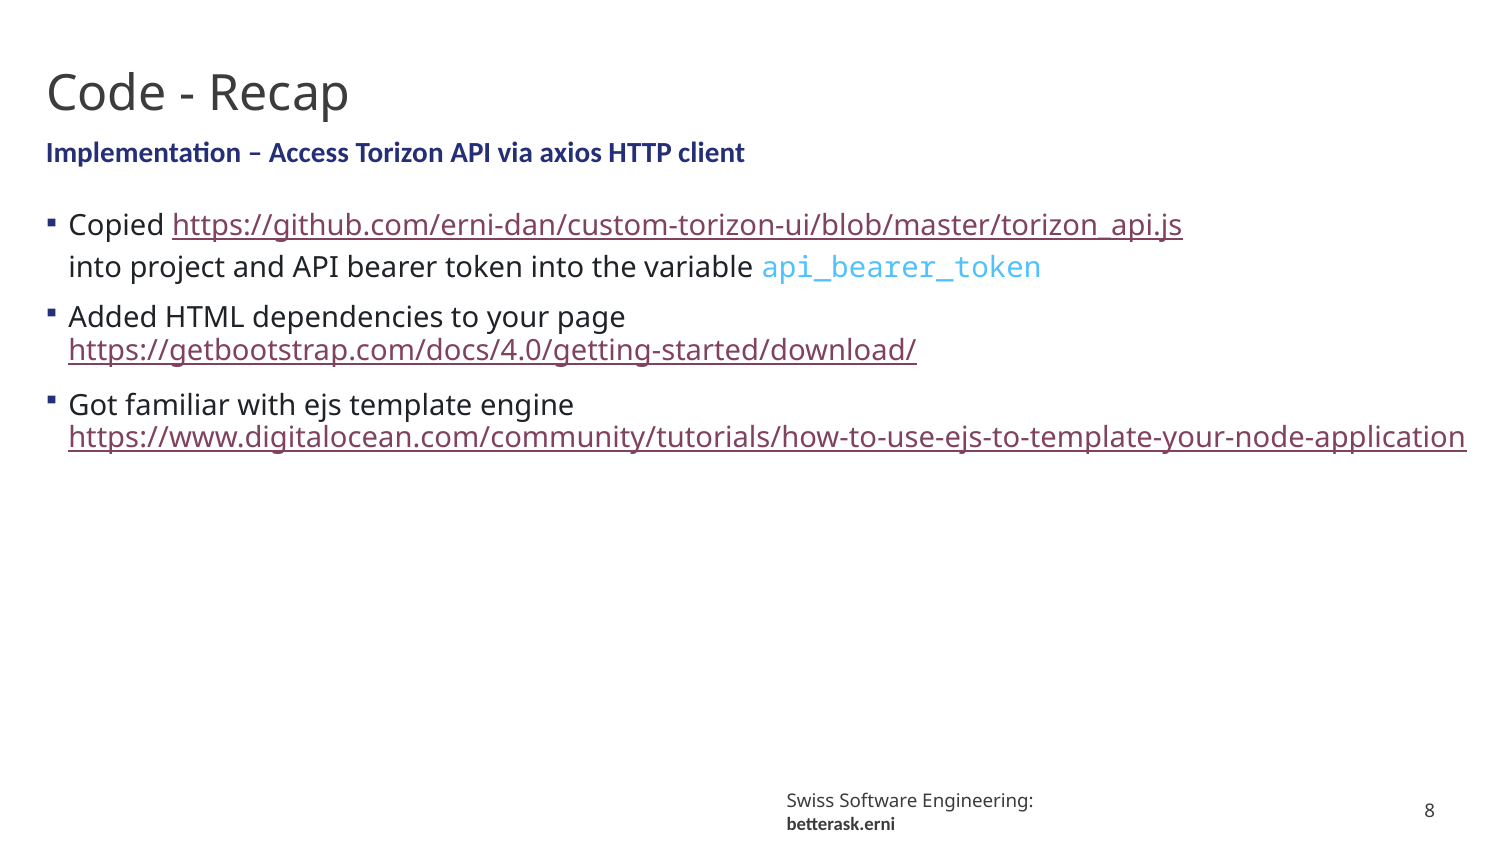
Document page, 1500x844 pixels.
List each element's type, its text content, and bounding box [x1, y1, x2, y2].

slide_number 8 [1308, 792, 1441, 831]
title Code - Recap [40, 69, 1443, 119]
footer Swiss Software Engineering: betterask.erni [781, 793, 1125, 830]
list Copied https://github.com/erni-dan/custom-torizon-ui/blob/master/torizon_api.js into project and API bearer token into the variable api_bearer_token Added HTML dependencies to your page https://getbootstrap.com/docs/4.0/getting-started/download/ Got familiar with ejs template engine https://www.digitalocean.com/community/tutorials/how-to-use-ejs-to-template-your-node-application [41, 204, 1477, 735]
text_box Implementation – Access Torizon API via axios HTTP client [40, 134, 940, 167]
